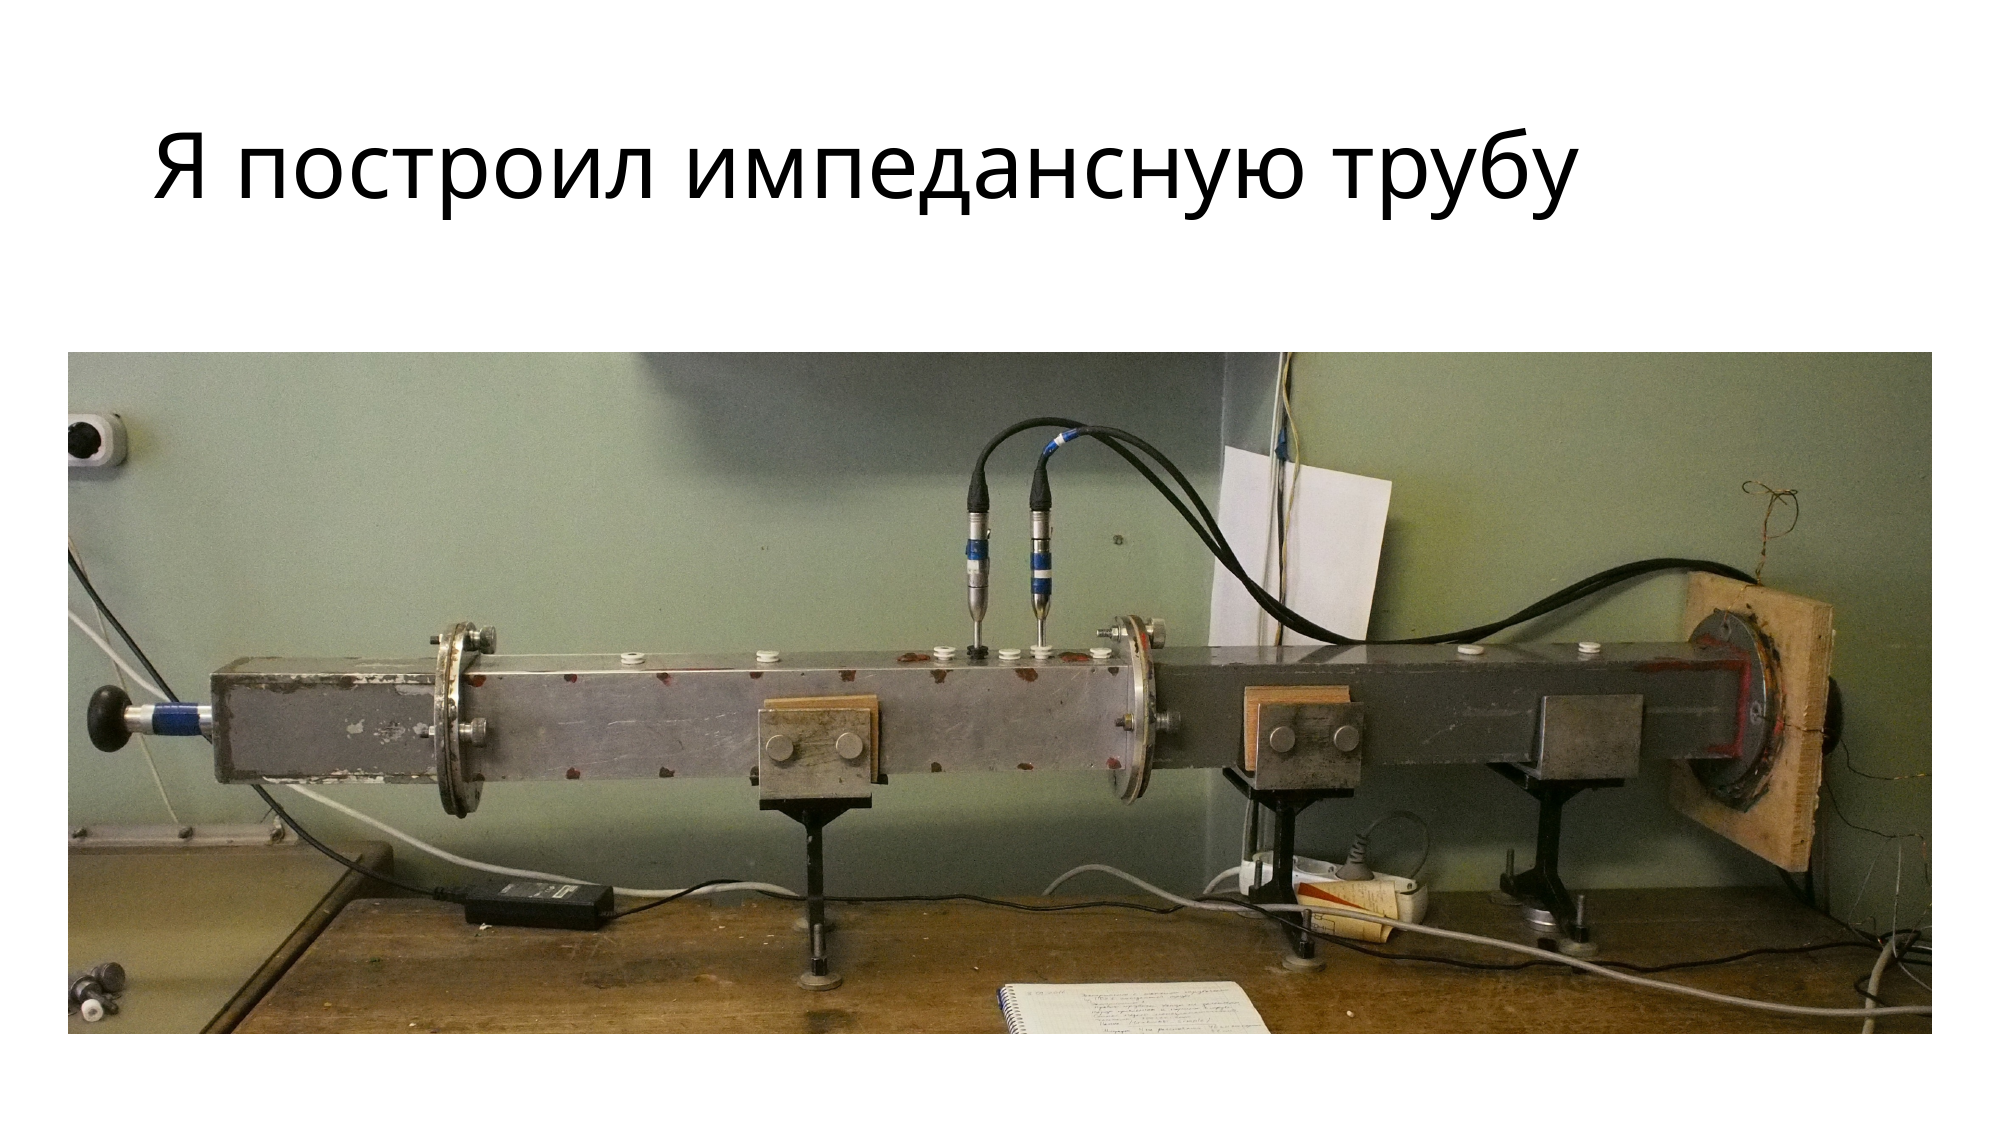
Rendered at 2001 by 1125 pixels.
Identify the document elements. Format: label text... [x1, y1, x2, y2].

picture [68, 352, 1932, 1034]
title Я построил импедансную трубу [137, 59, 1863, 278]
